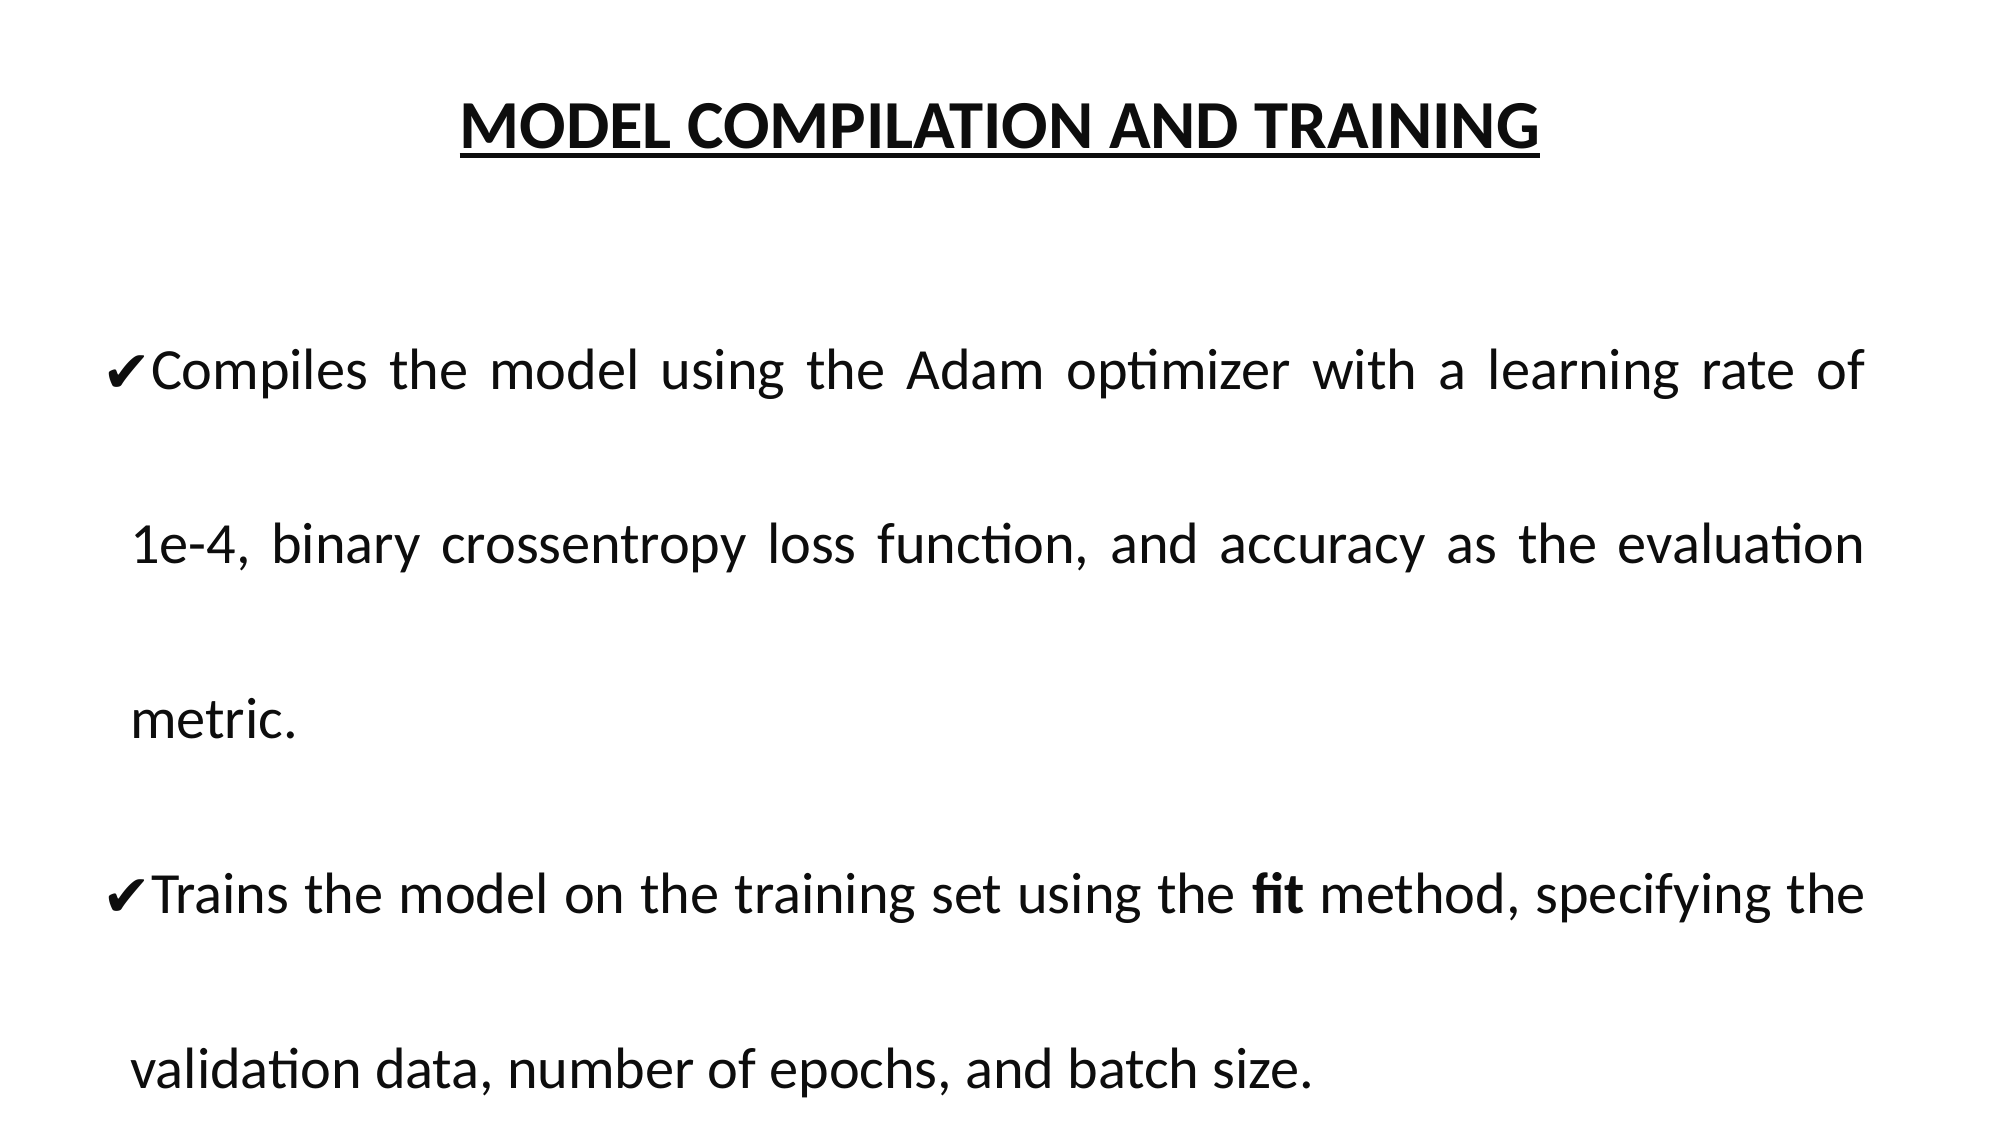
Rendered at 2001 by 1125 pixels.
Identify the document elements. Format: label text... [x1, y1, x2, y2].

list Compiles the model using the Adam optimizer with a learning rate of 1e-4, binary crossentropy loss function, and accuracy as the evaluation metric. Trains the model on the training set using the fit method, specifying the validation data, number of epochs, and batch size. [87, 218, 1882, 1108]
title MODEL COMPILATION AND TRAINING [0, 58, 2000, 172]
